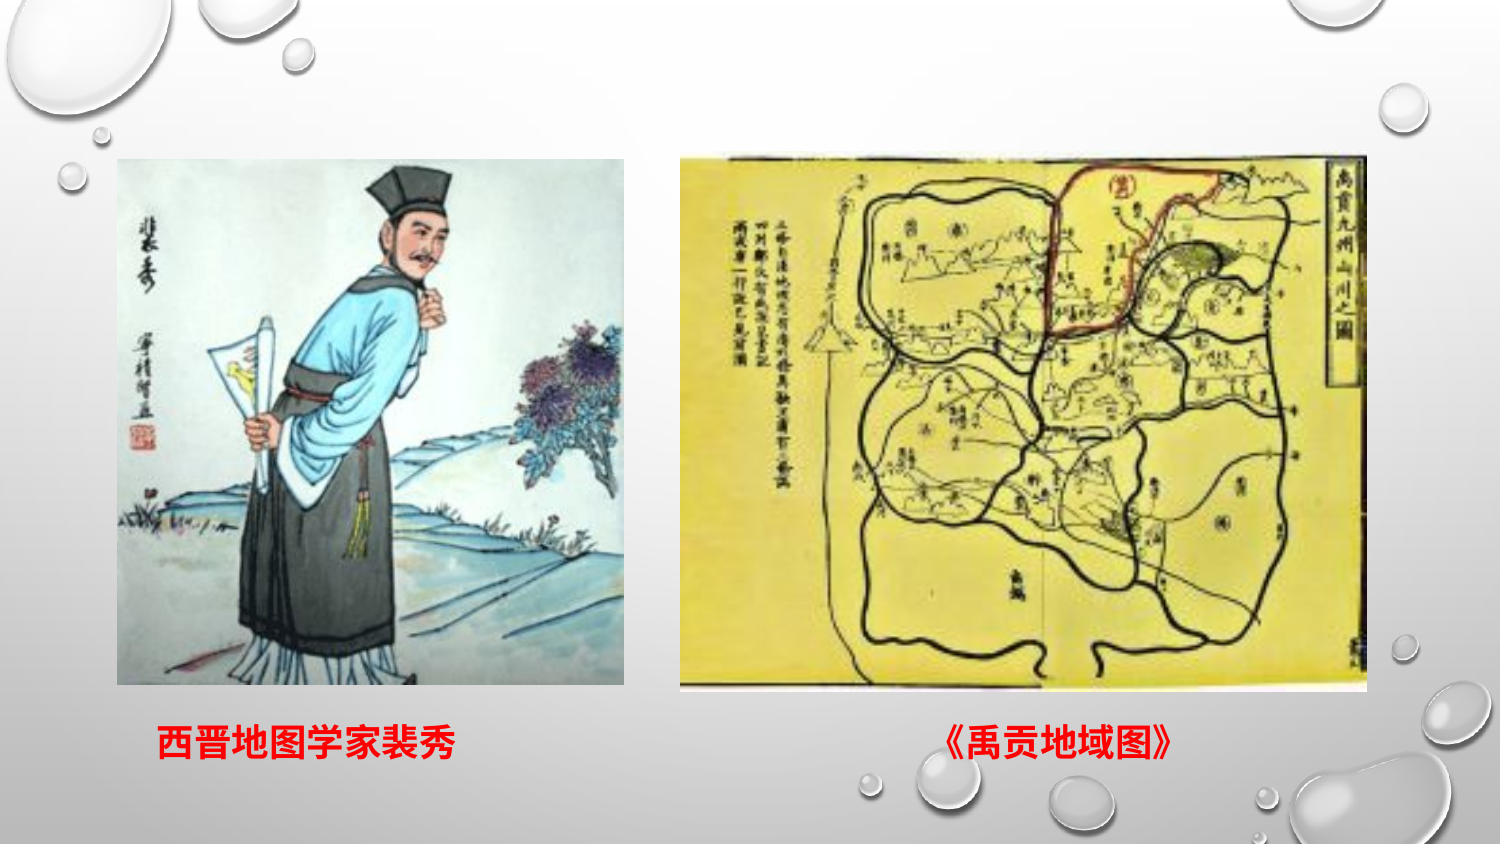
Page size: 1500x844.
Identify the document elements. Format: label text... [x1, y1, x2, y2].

text_box 西晋地图学家裴秀 [145, 713, 548, 770]
picture [0, 0, 1500, 844]
text_box 《禹贡地域图》 [916, 713, 1223, 770]
